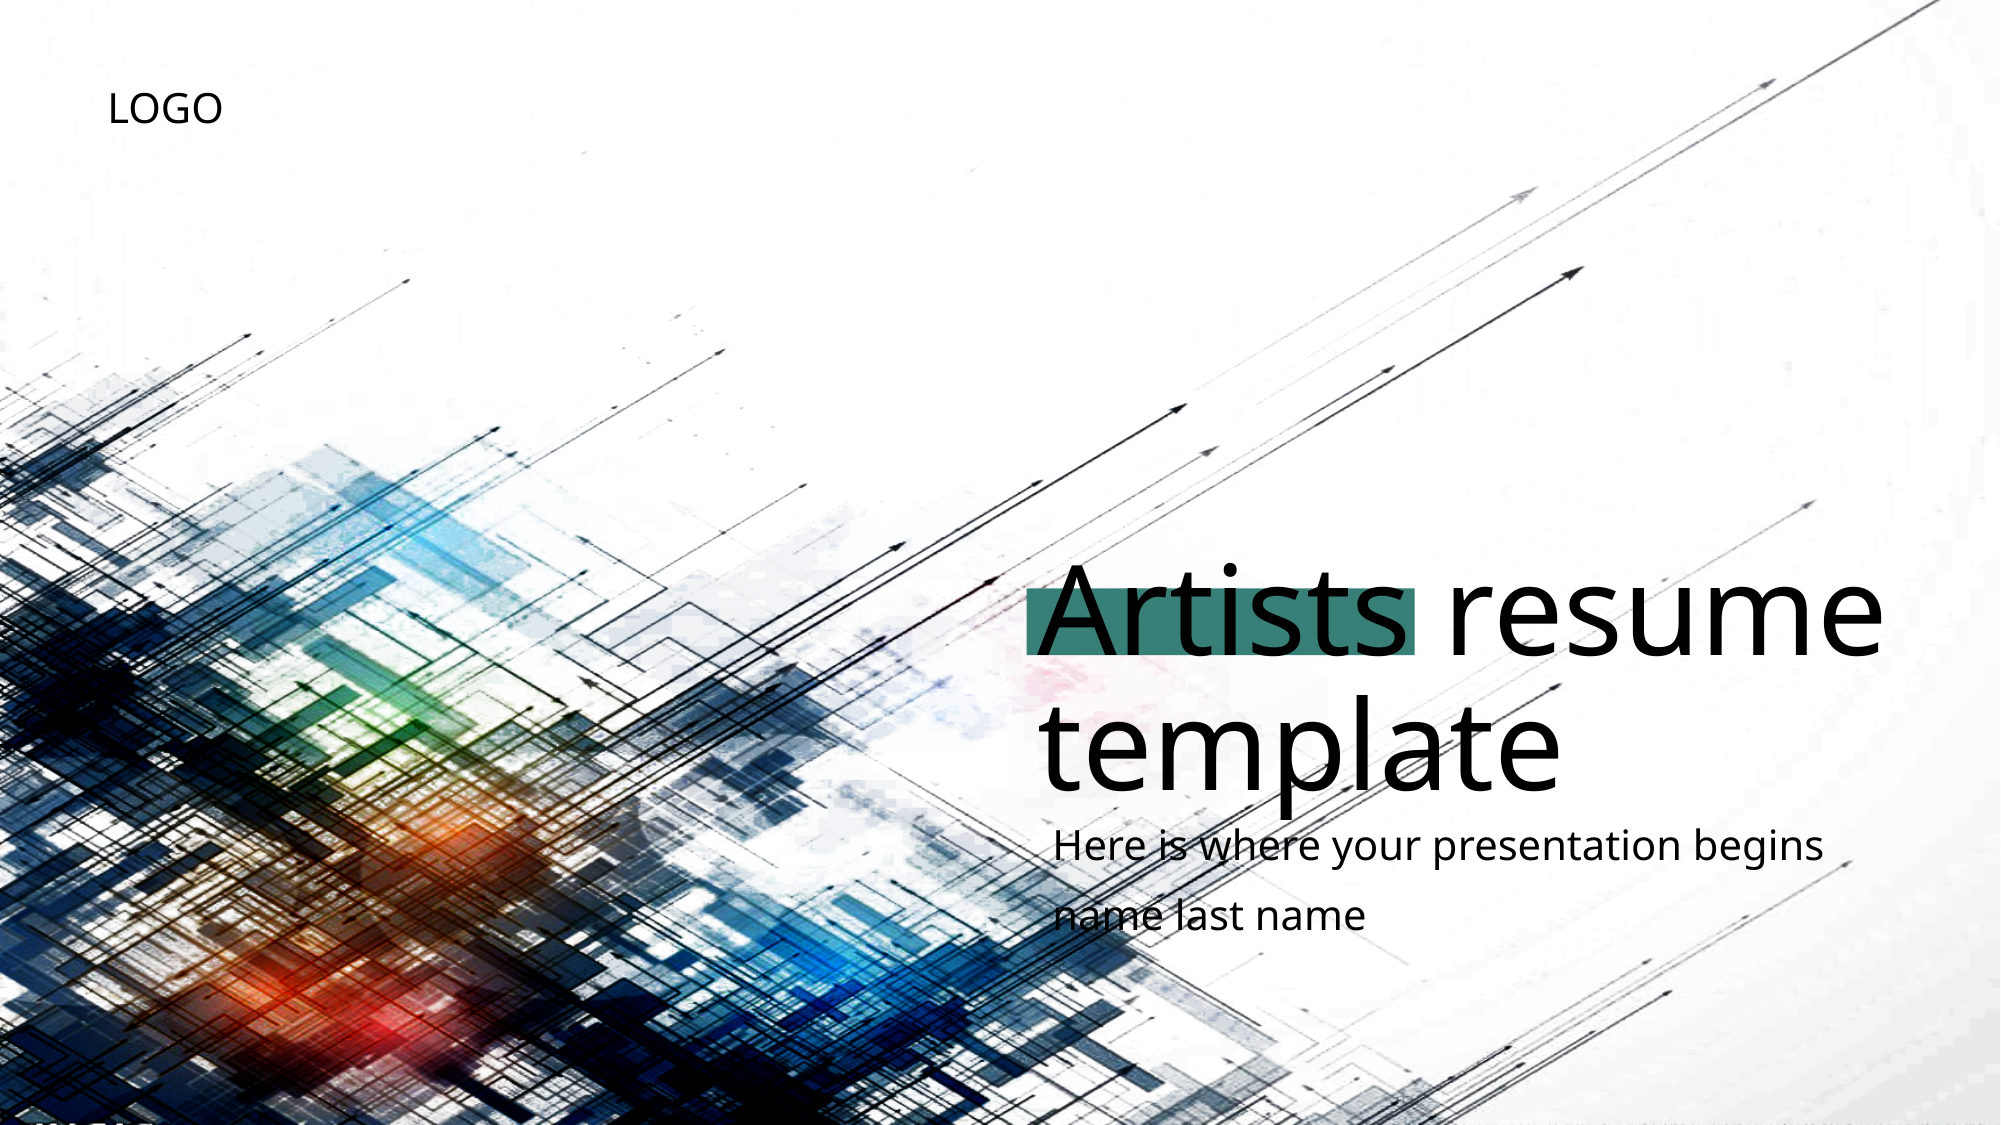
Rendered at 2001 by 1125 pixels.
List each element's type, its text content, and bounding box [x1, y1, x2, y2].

text_box Here is where your presentation begins [1037, 804, 2000, 891]
text_box Artists resume template [1037, 562, 2000, 804]
text_box name last name [1037, 883, 1457, 951]
picture [0, 0, 2001, 1125]
text_box LOGO [92, 66, 258, 153]
text_box [1026, 587, 1037, 656]
